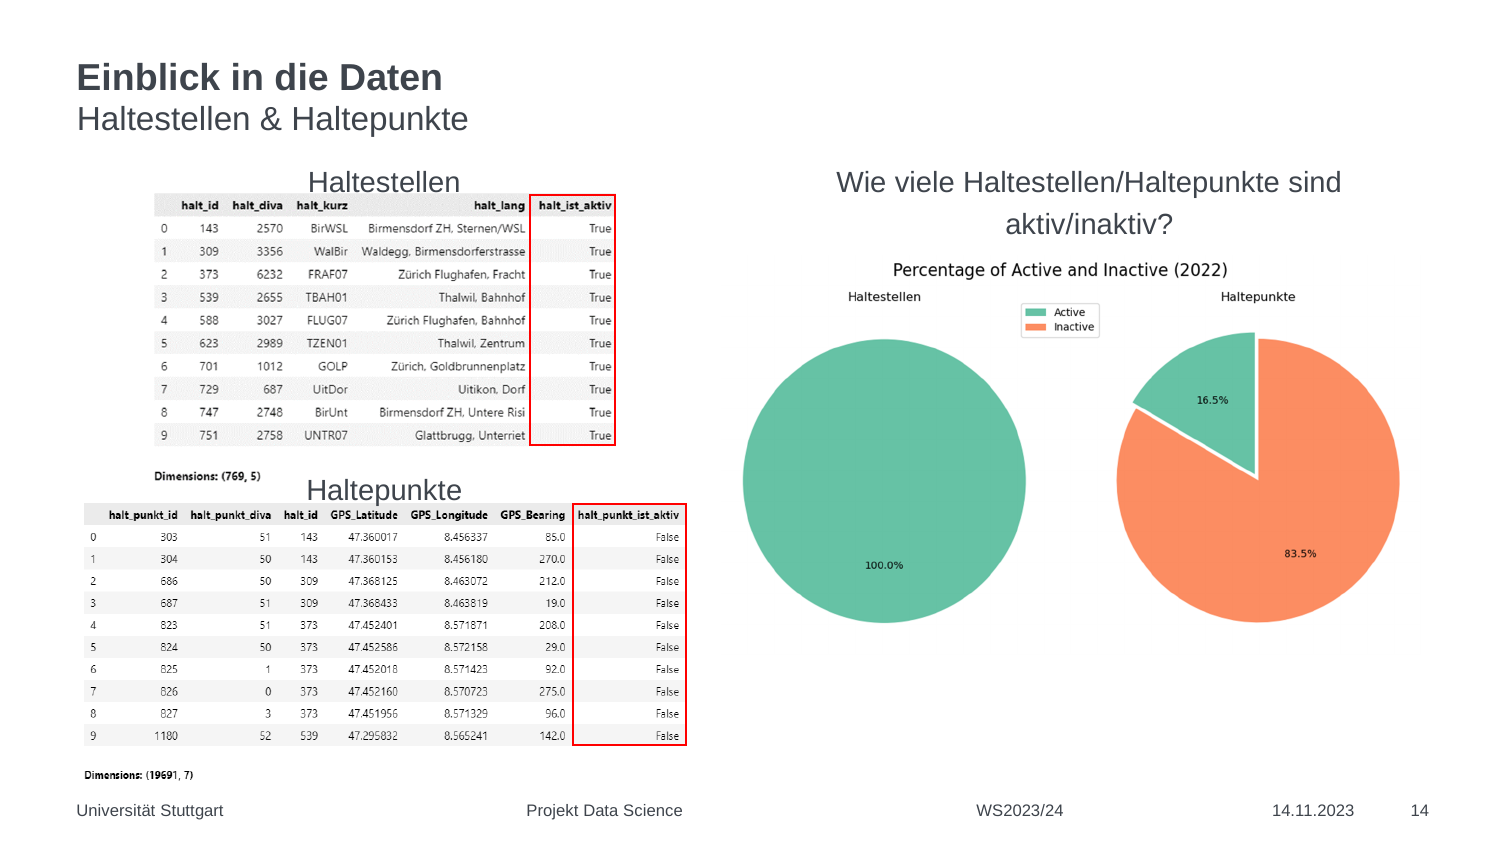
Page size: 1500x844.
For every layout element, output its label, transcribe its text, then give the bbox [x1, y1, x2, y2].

list Haltestellen & Haltepunkte [76, 89, 1430, 131]
footer Universität Stuttgart Projekt Data Science WS2023/24 [76, 799, 1072, 821]
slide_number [1272, 799, 1360, 821]
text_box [82, 464, 686, 785]
title Einblick in die Daten [76, 58, 1430, 89]
picture [721, 255, 1421, 655]
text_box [153, 155, 616, 464]
slide_number 14 [1392, 799, 1430, 821]
list Wie viele Haltestellen/Haltepunkte sind aktiv/inaktiv? [750, 156, 1430, 773]
